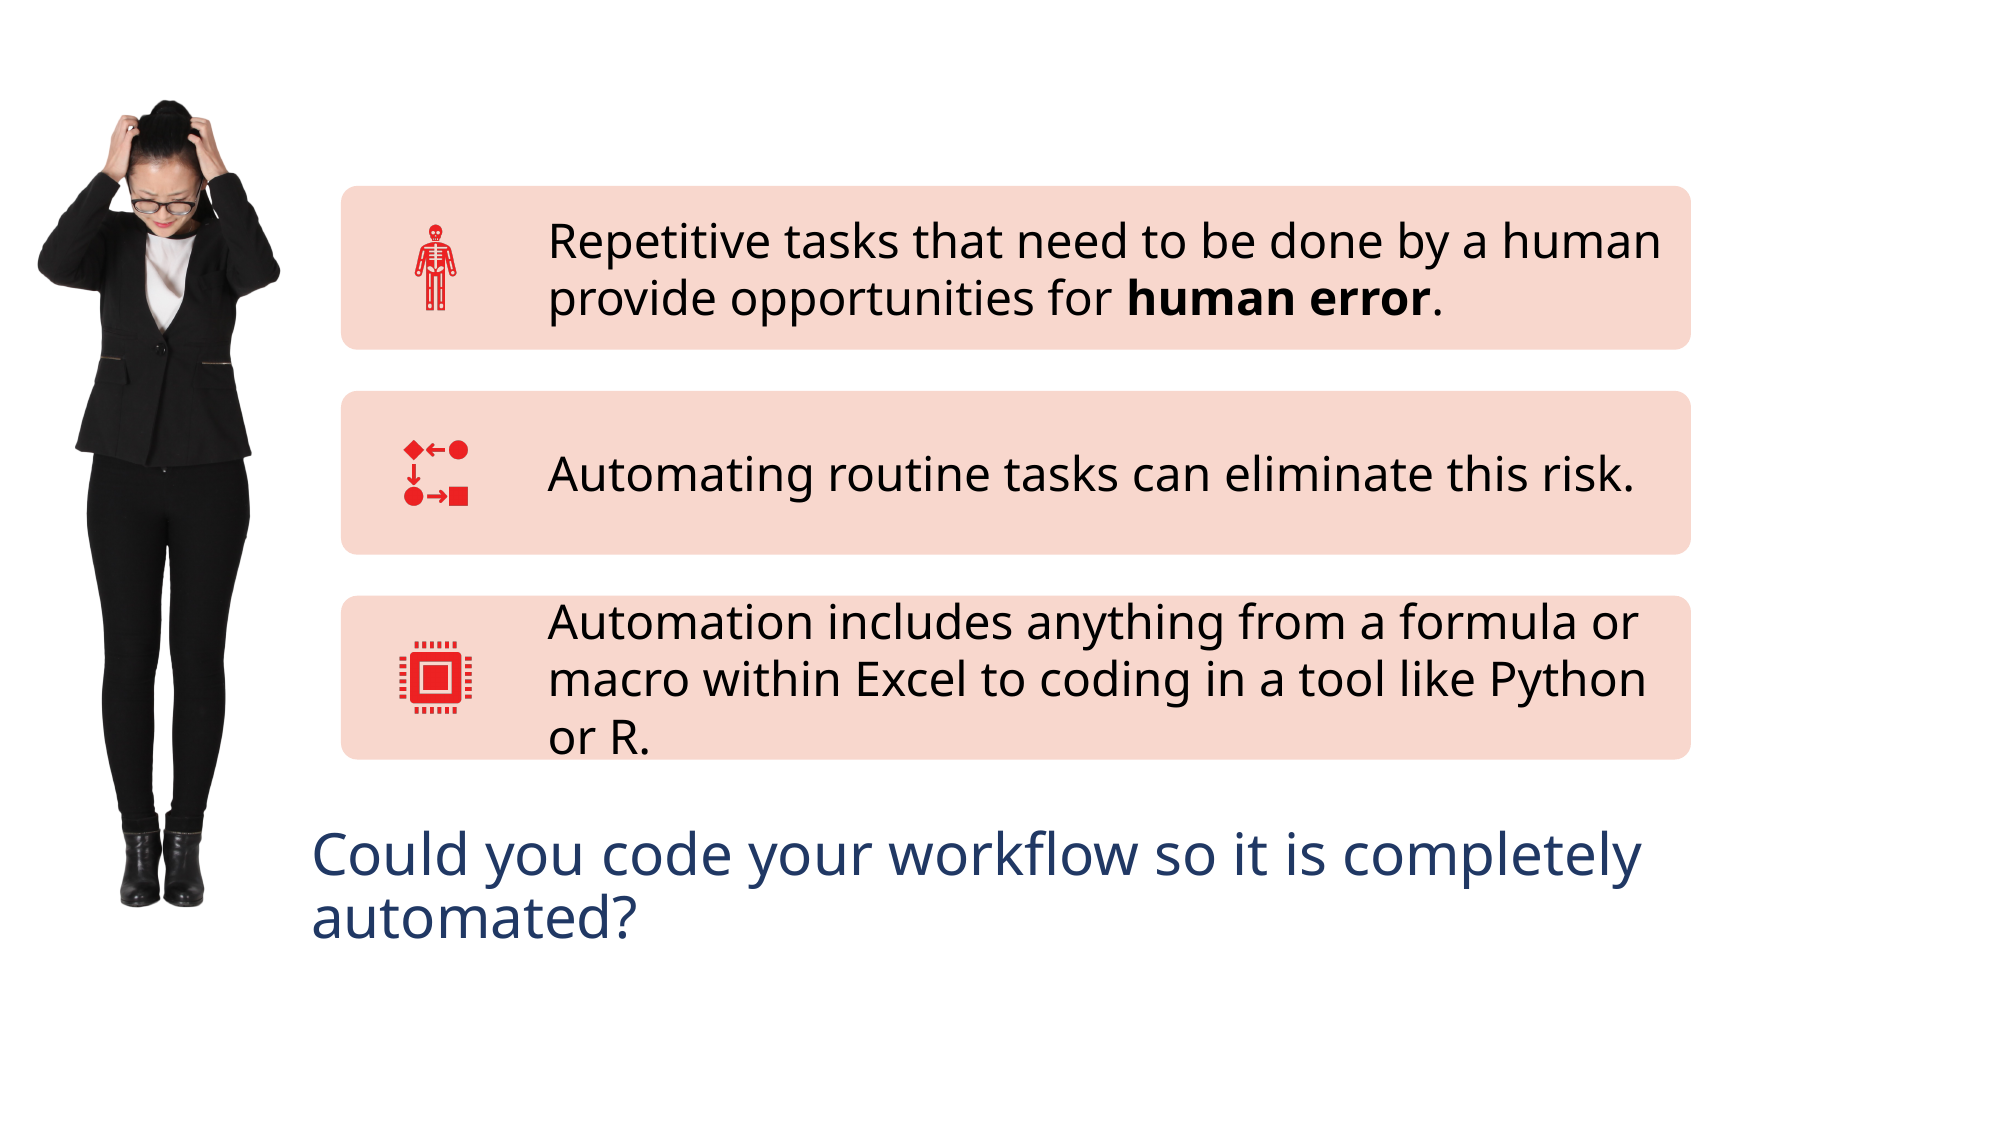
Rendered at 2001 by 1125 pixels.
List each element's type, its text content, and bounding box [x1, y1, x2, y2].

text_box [340, 185, 1691, 760]
text_box Could you code your workflow so it is completely automated? [311, 825, 1879, 989]
picture [37, 99, 281, 908]
